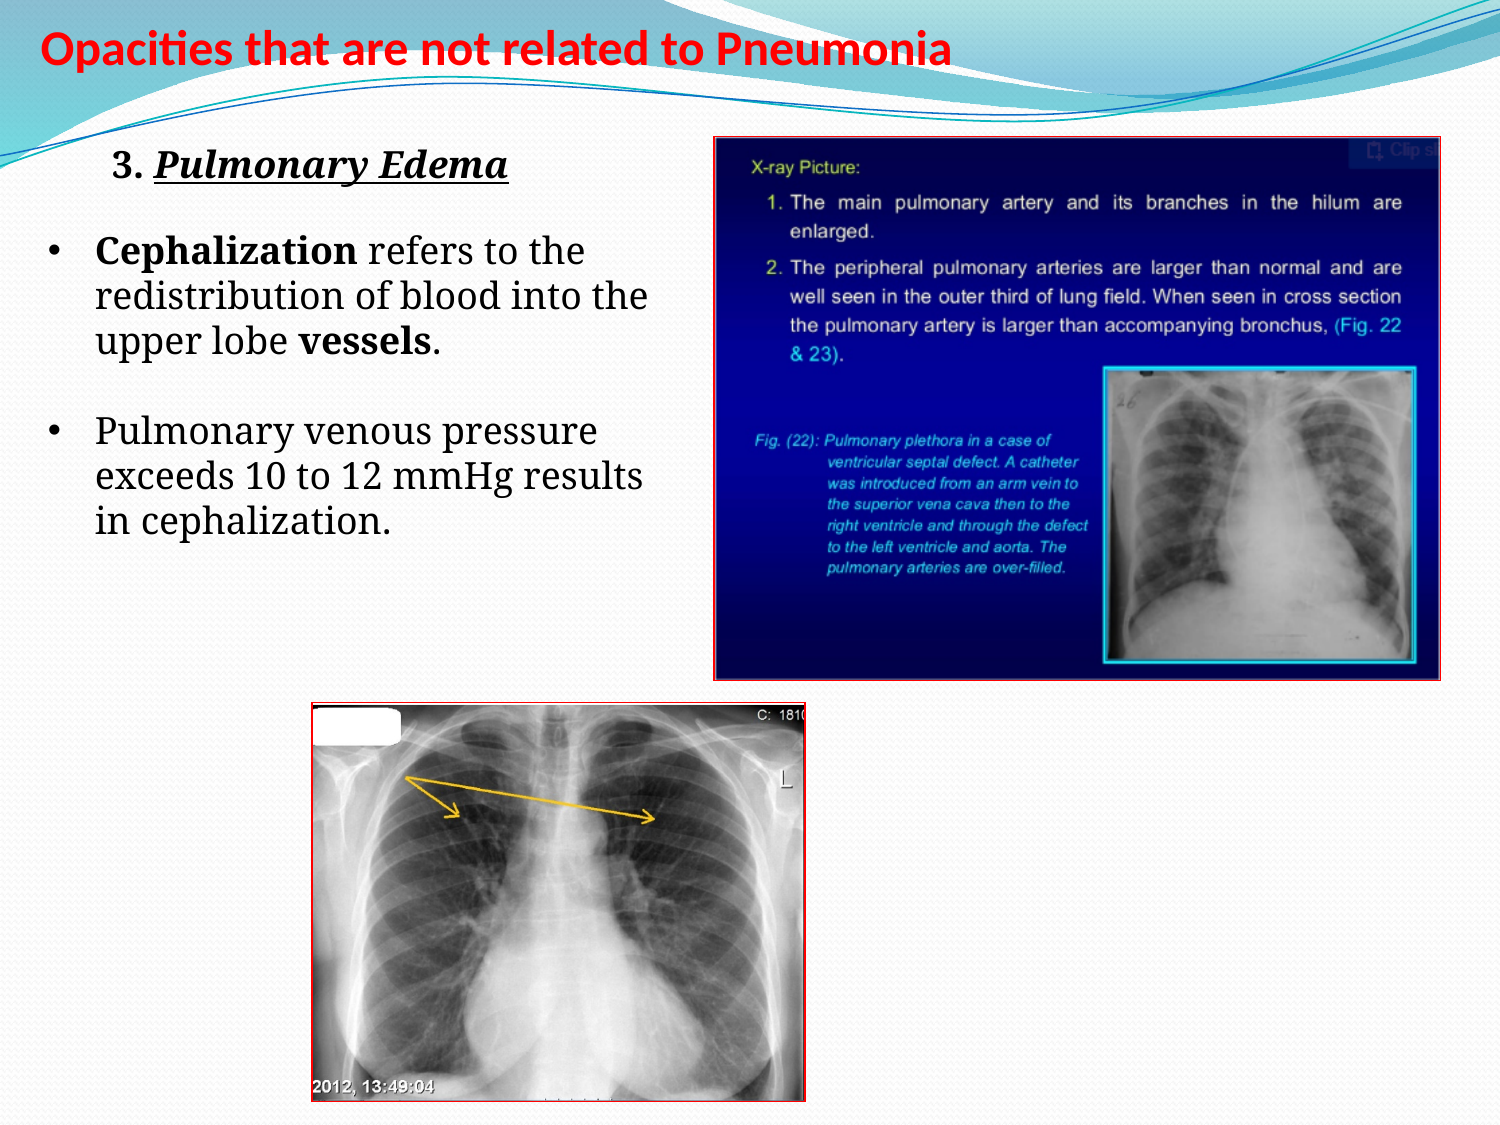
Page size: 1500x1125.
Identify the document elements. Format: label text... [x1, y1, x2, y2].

picture [312, 703, 805, 1102]
picture [714, 136, 1440, 680]
text_box Cephalization refers to the redistribution of blood into the upper lobe vessels. Pulmonary venous pressure exceeds 10 to 12 mmHg results in cephalization. [33, 219, 707, 550]
text_box 3. Pulmonary Edema [97, 133, 524, 194]
text_box Opacities that are not related to Pneumonia [40, 7, 1128, 76]
